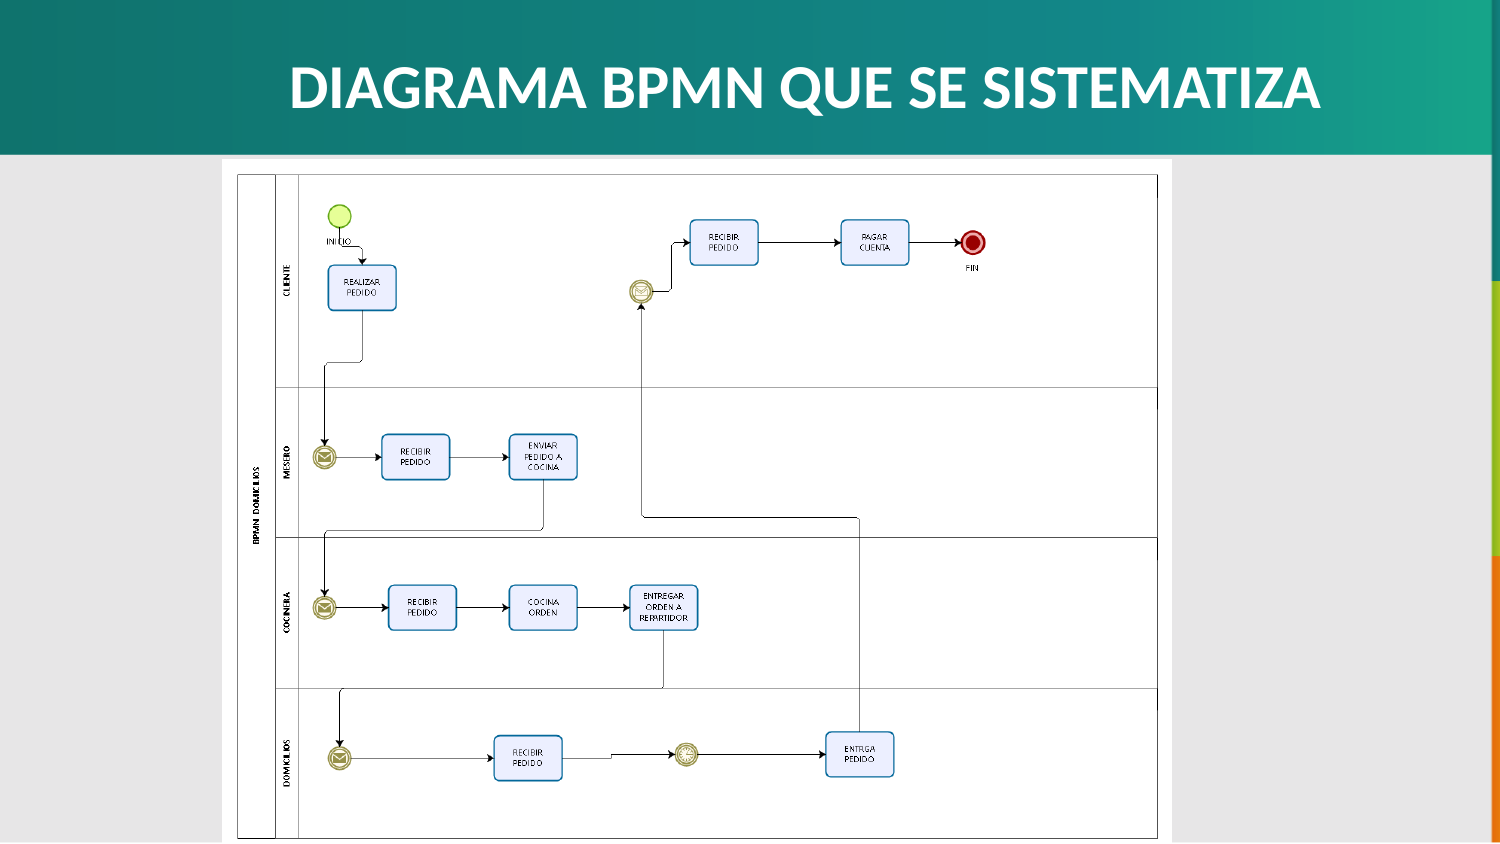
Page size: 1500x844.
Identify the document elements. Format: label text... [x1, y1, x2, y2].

picture [0, 0, 1500, 844]
text_box DIAGRAMA BPMN QUE SE SISTEMATIZA [126, 38, 1500, 130]
